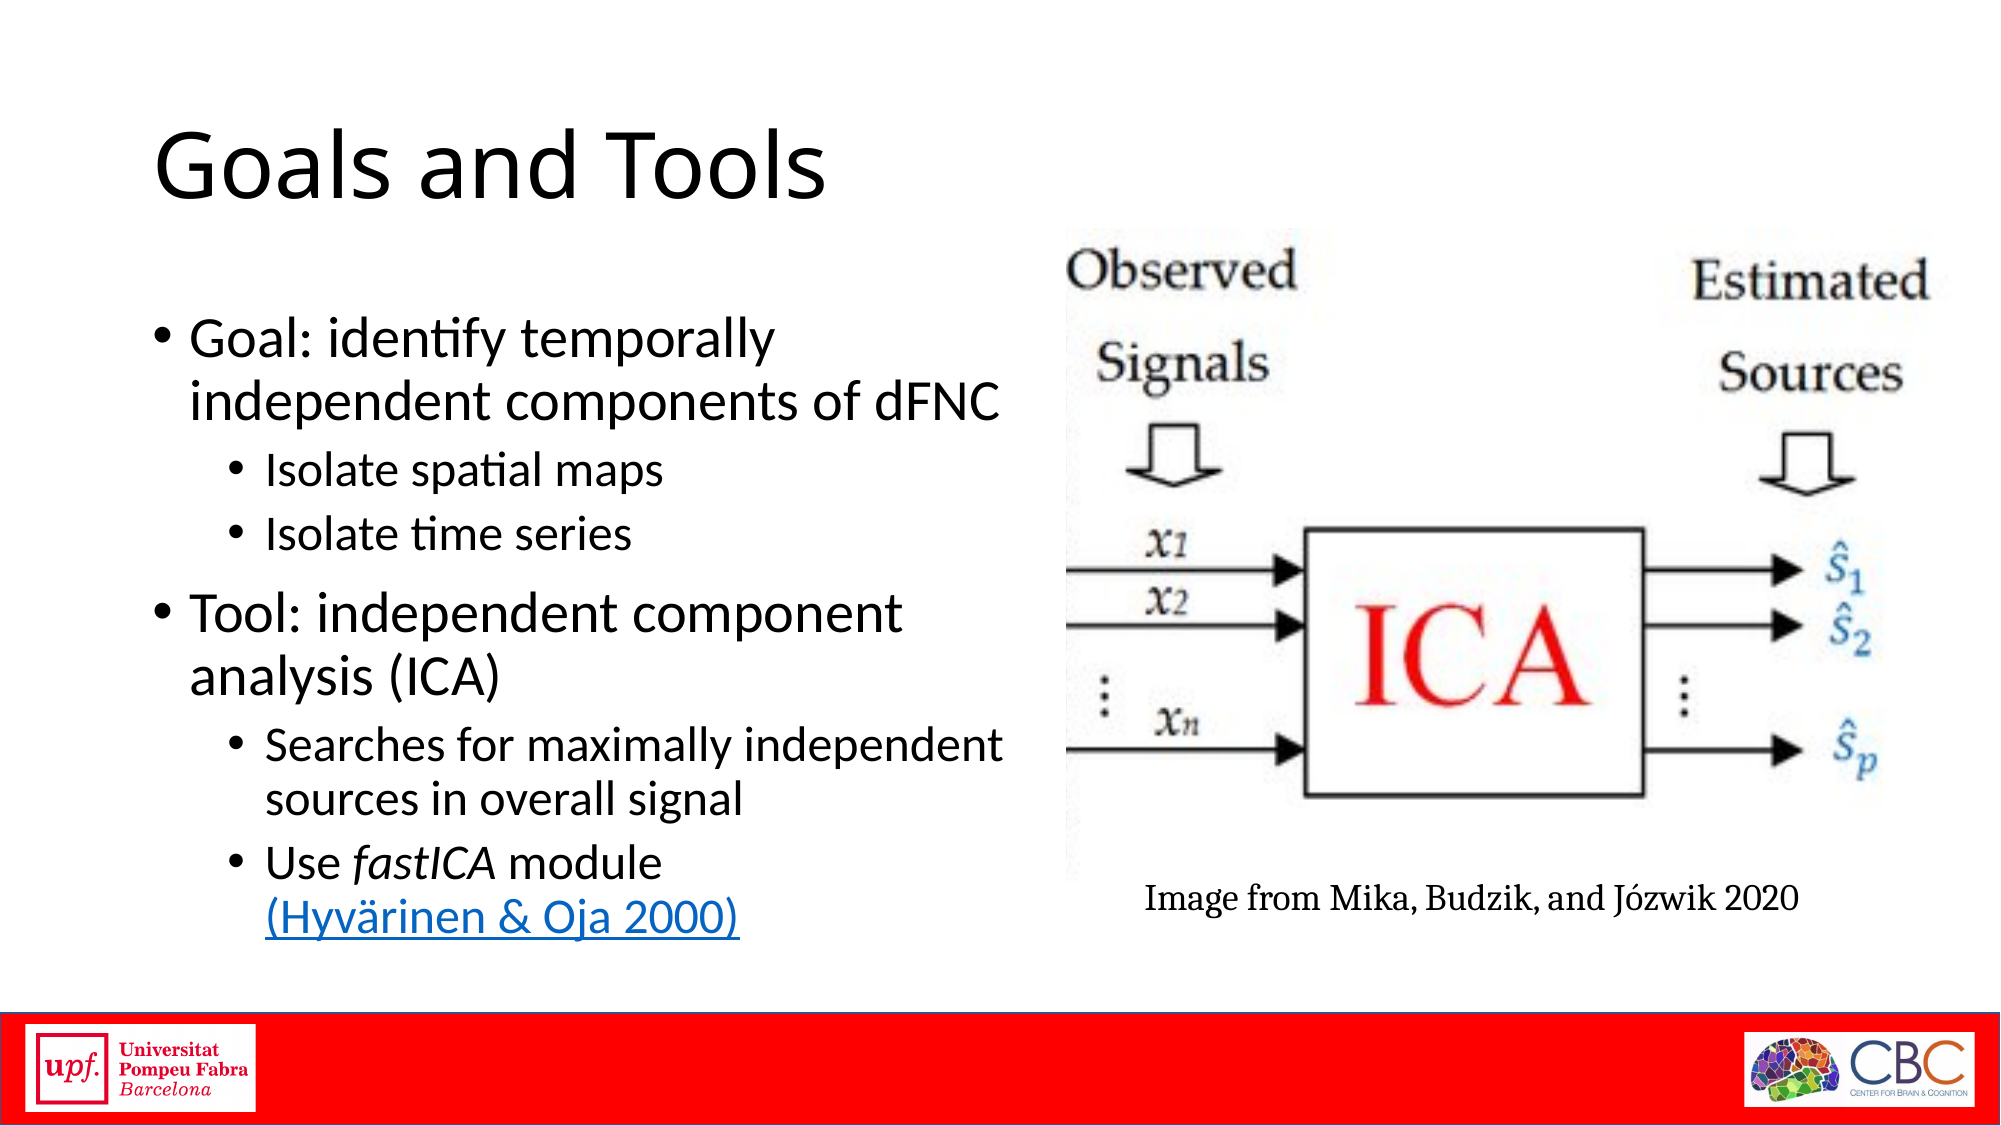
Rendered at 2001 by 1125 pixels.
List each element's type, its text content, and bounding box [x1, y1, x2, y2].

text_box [0, 1013, 2000, 1125]
title Goals and Tools [137, 59, 1863, 278]
list Goal: identify temporally independent components of dFNC Isolate spatial maps Isolate time series Tool: independent component analysis (ICA) Searches for maximally independent sources in overall signal Use fastICA module (Hyvärinen & Oja 2000) [137, 299, 1046, 1013]
picture [1066, 228, 1975, 928]
